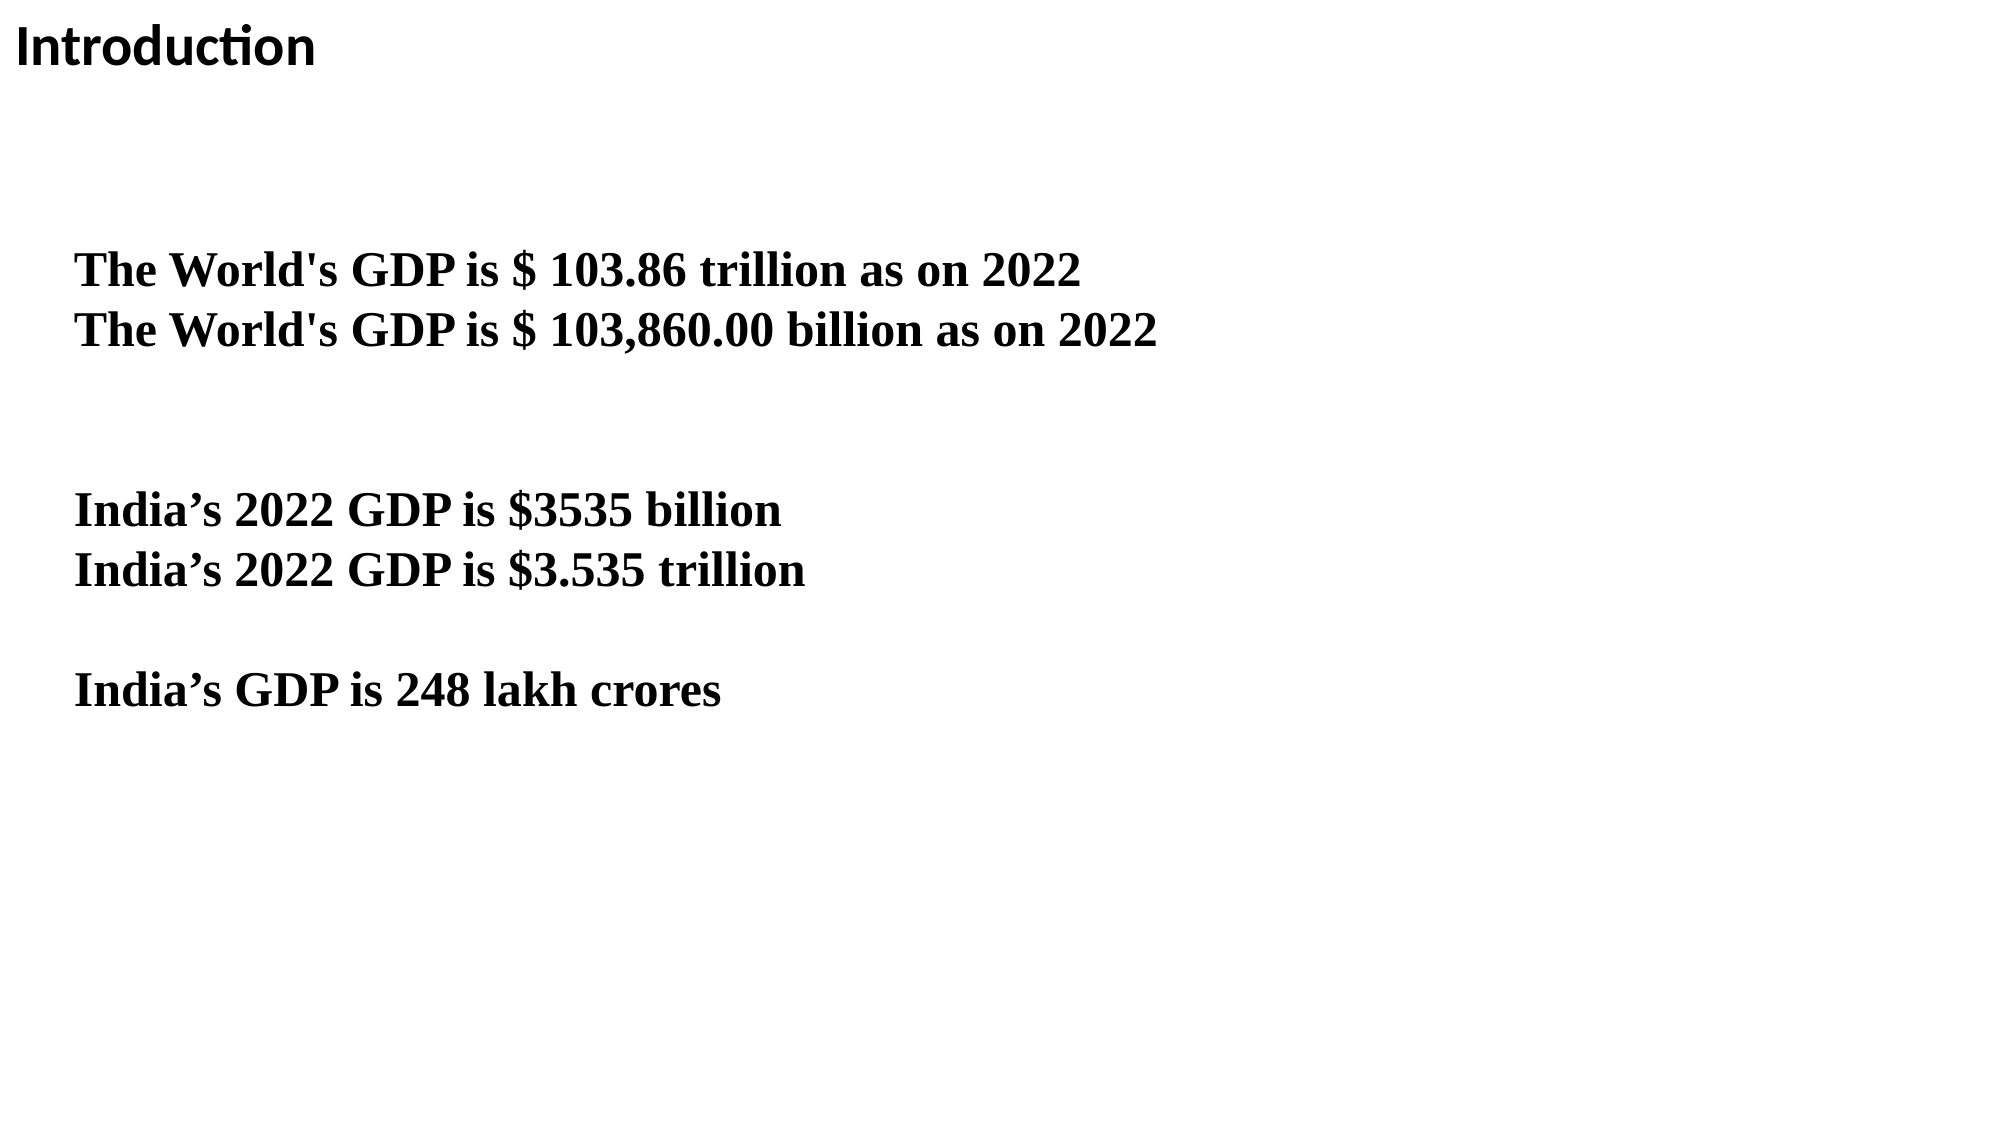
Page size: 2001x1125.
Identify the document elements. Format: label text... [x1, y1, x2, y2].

text_box Introduction [0, 0, 336, 85]
text_box The World's GDP is $ 103.86 trillion as on 2022 The World's GDP is $ 103,860.00 billion as on 2022 India’s 2022 GDP is $3535 billion India’s 2022 GDP is $3.535 trillion India’s GDP is 248 lakh crores [58, 229, 1206, 905]
